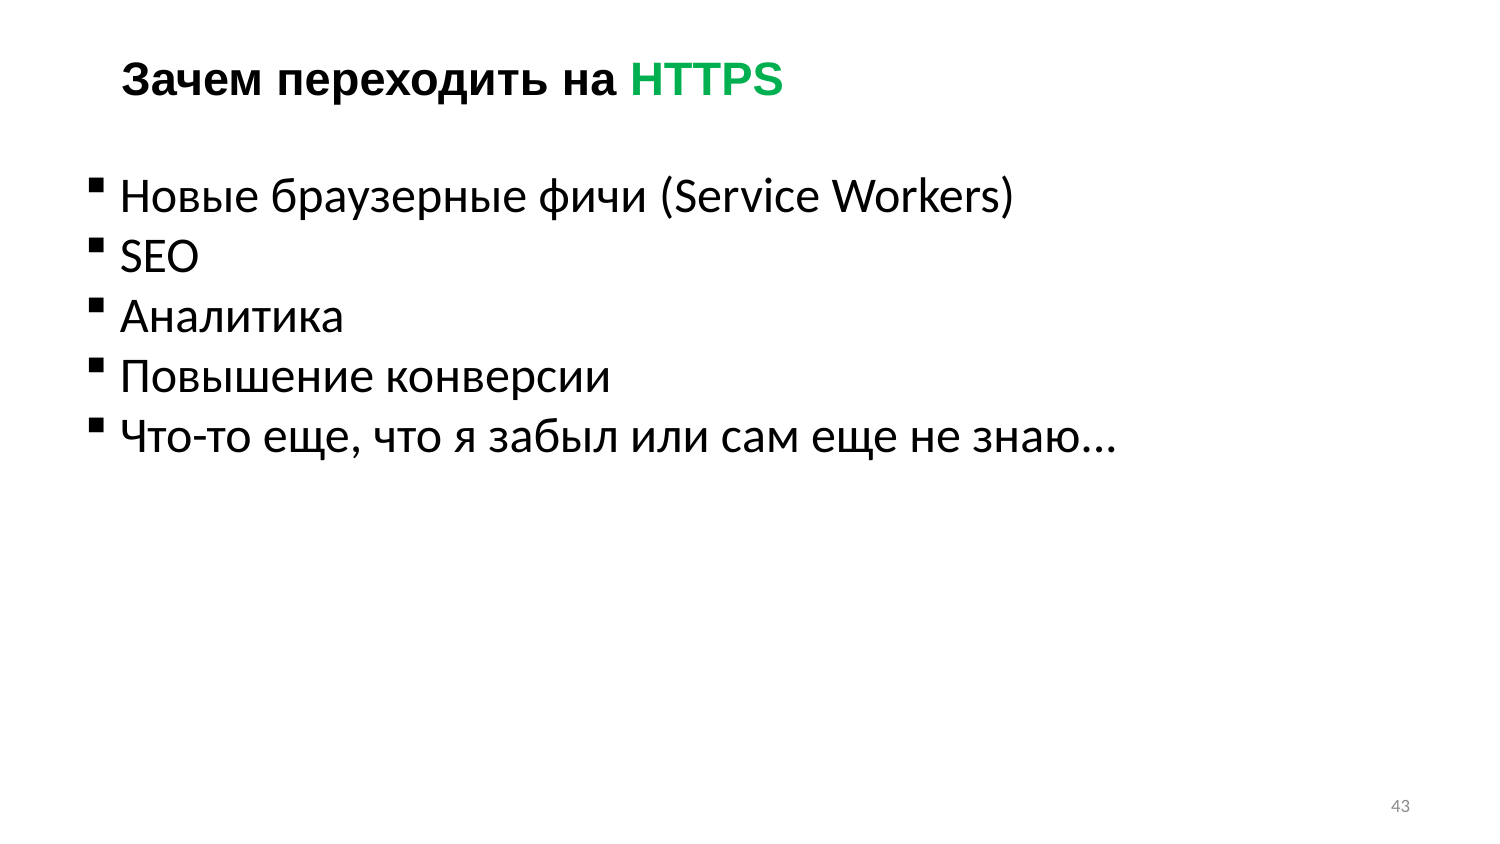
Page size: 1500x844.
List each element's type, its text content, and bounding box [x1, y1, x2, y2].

text_box Новые браузерные фичи (Service Workers) SEO Аналитика Повышение конверсии Что-то еще, что я забыл или сам еще не знаю... [69, 154, 1354, 530]
slide_number 43 [1074, 782, 1425, 827]
text_box Зачем переходить на HTTPS [106, 41, 944, 113]
